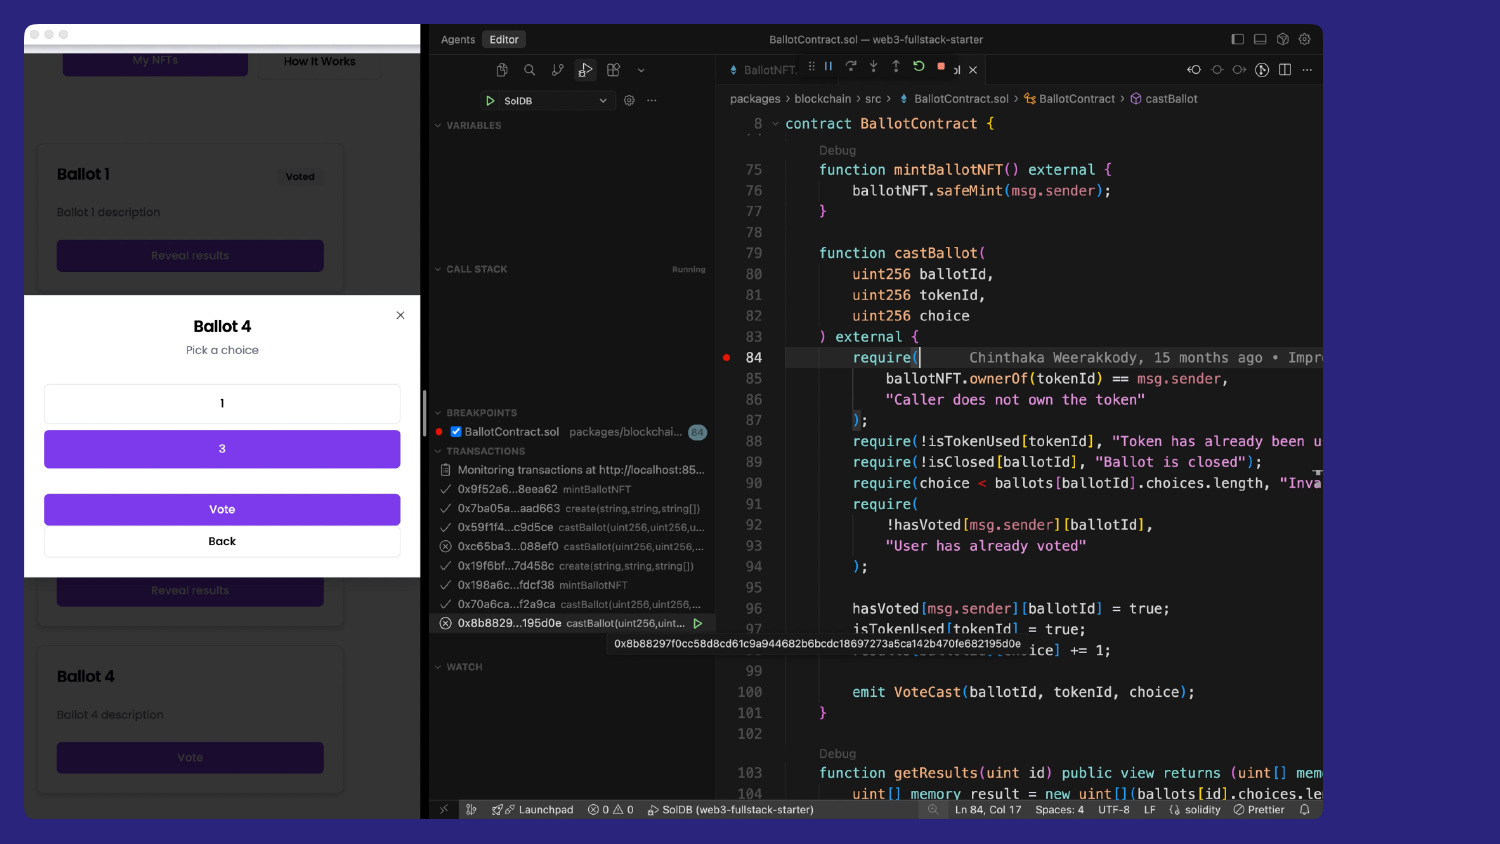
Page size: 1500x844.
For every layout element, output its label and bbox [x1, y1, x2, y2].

picture [24, 24, 1323, 819]
